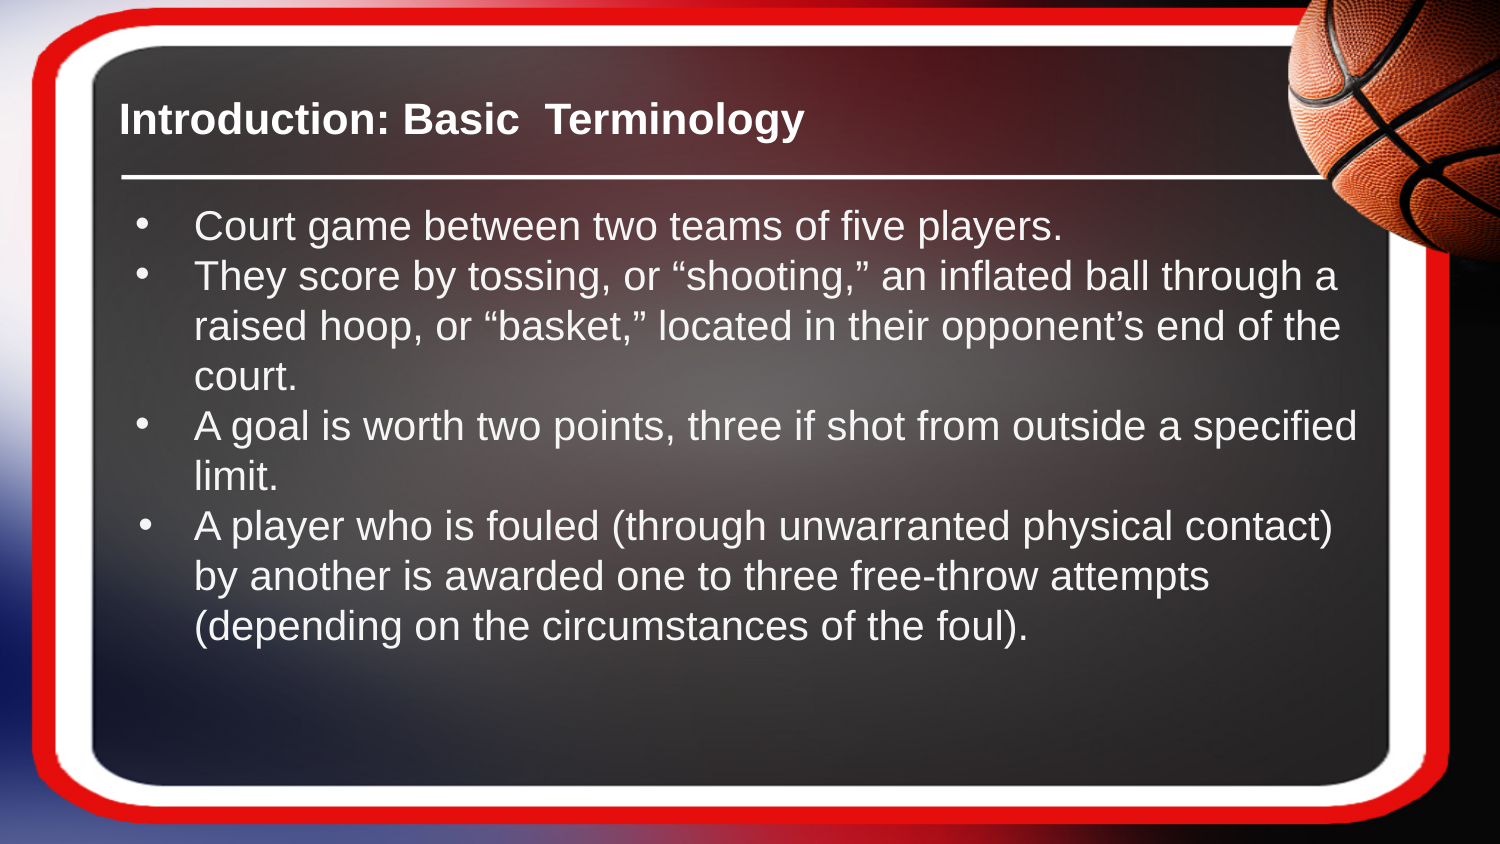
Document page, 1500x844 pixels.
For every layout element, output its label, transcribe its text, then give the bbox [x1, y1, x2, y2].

picture [0, 0, 1500, 844]
title Introduction: Basic Terminology [111, 84, 1377, 149]
list Court game between two teams of five players. They score by tossing, or “shooting,” an inflated ball through a raised hoop, or “basket,” located in their opponent’s end of the court. A goal is worth two points, three if shot from outside a specified limit. A player who is fouled (through unwarranted physical contact) by another is awarded one to three free-throw attempts (depending on the circumstances of the foul). [111, 191, 1377, 751]
